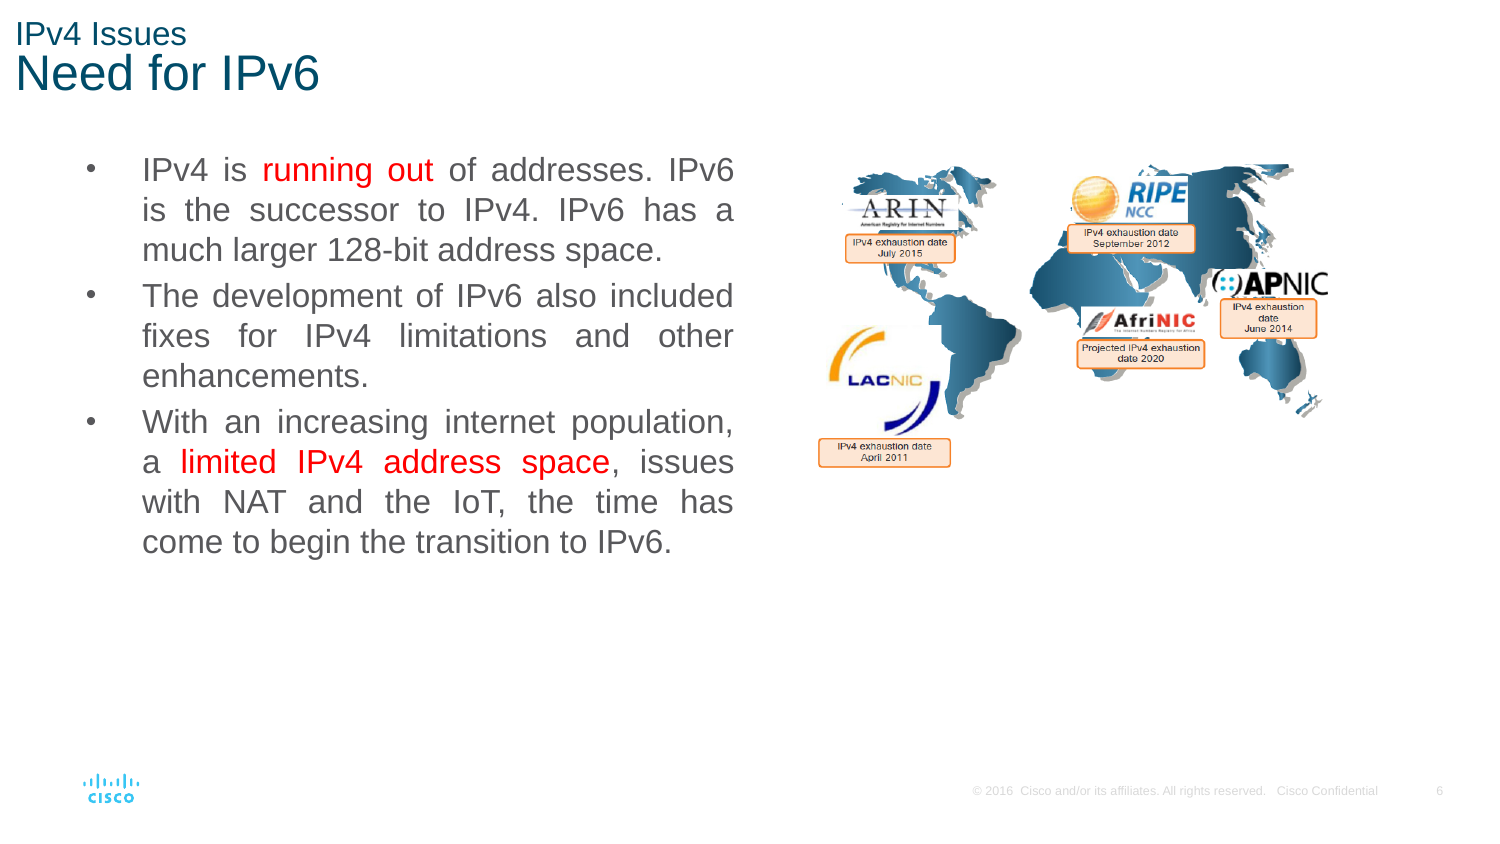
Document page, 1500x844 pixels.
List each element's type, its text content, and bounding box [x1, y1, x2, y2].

picture [763, 140, 1335, 480]
list IPv4 is running out of addresses. IPv6 is the successor to IPv4. IPv6 has a much larger 128-bit address space. The development of IPv6 also included fixes for IPv4 limitations and other enhancements. With an increasing internet population, a limited IPv4 address space, issues with NAT and the IoT, the time has come to begin the transition to IPv6. [70, 140, 750, 645]
title IPv4 Issues Need for IPv6 [0, 0, 1369, 121]
